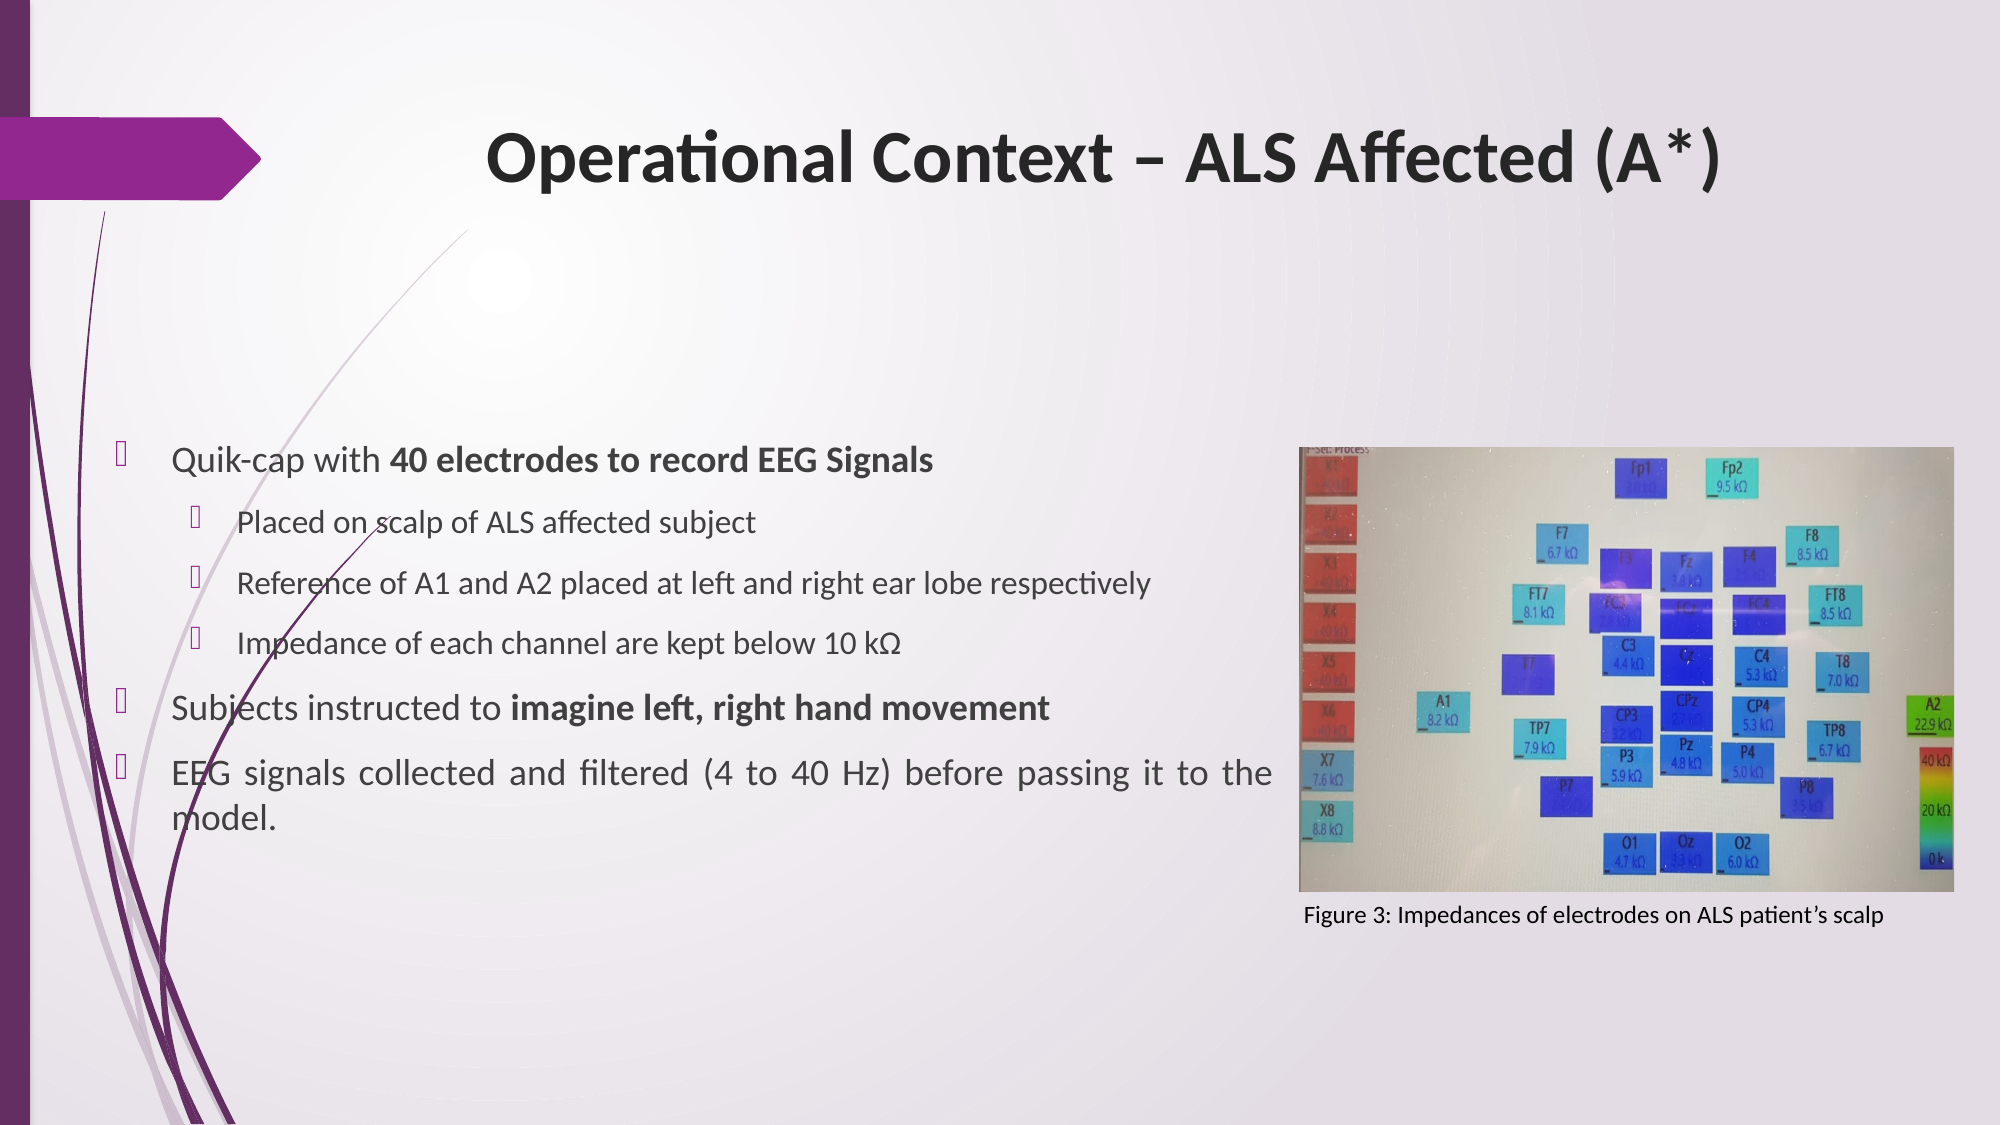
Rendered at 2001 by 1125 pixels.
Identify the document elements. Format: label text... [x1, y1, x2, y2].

title Operational Context – ALS Affected (A*) [303, 99, 1907, 310]
picture [1298, 446, 1955, 892]
list Quik-cap with 40 electrodes to record EEG Signals Placed on scalp of ALS affected subject Reference of A1 and A2 placed at left and right ear lobe respectively Impedance of each channel are kept below 10 kΩ Subjects instructed to imagine left, right hand movement EEG signals collected and filtered (4 to 40 Hz) before passing it to the model. [99, 427, 1290, 988]
text_box Figure 3: Impedances of electrodes on ALS patient’s scalp [1289, 891, 1975, 937]
